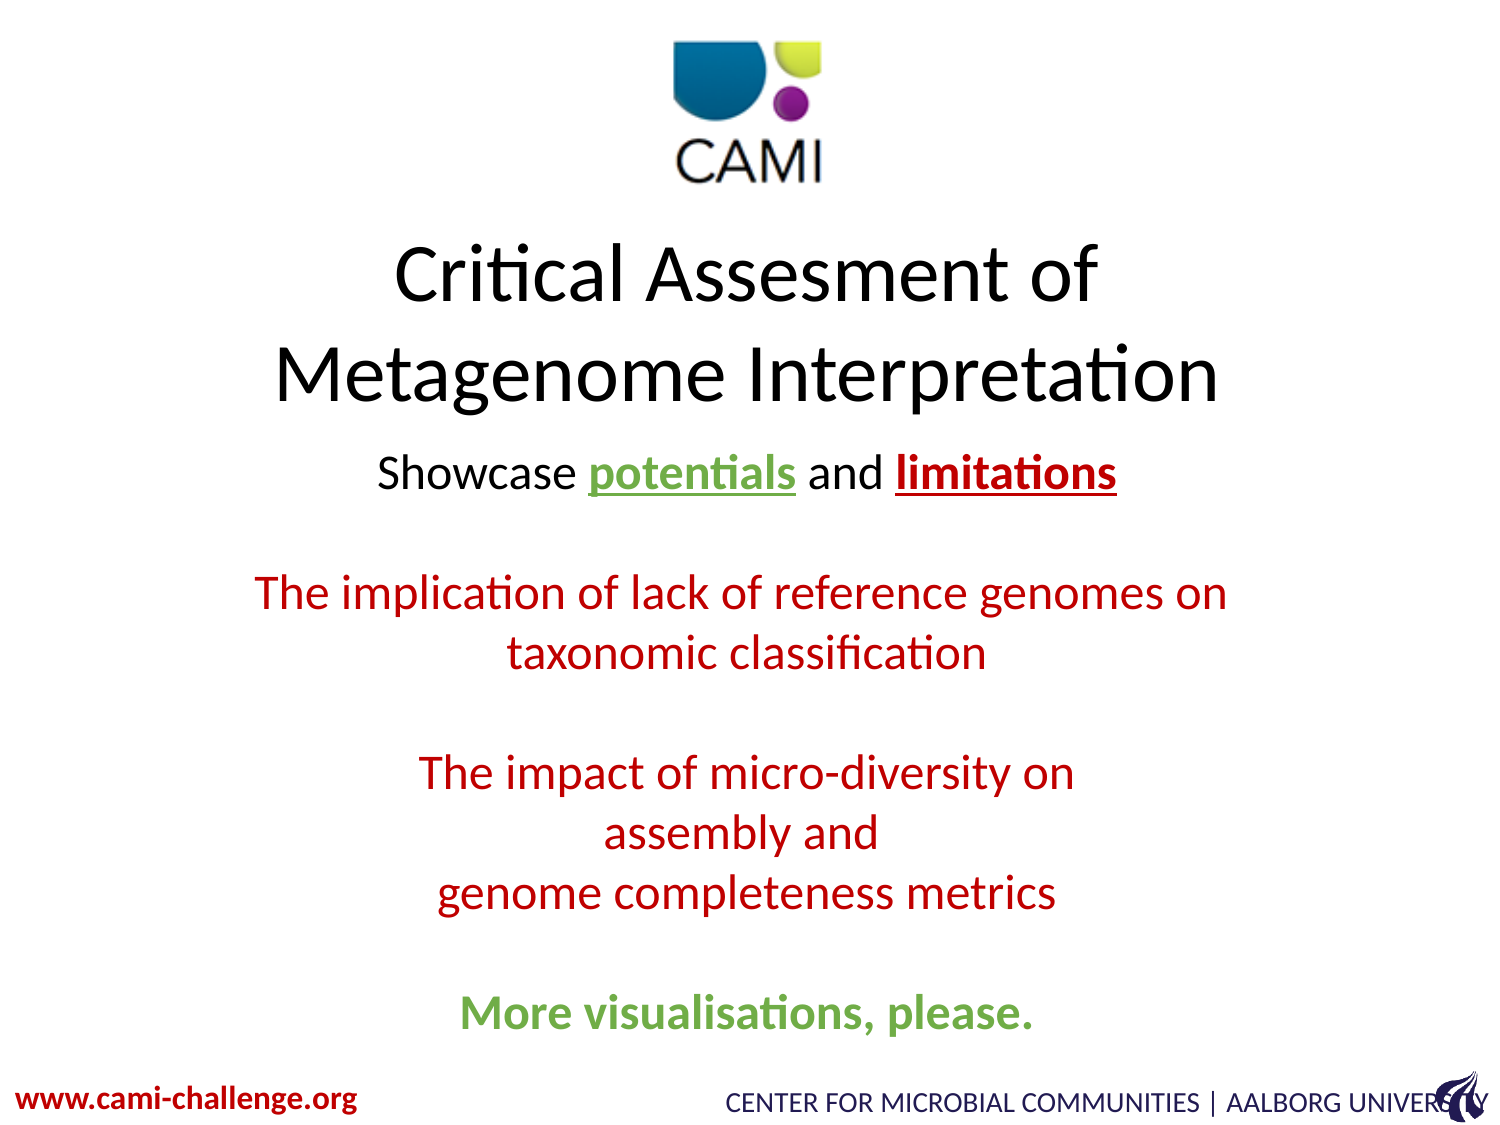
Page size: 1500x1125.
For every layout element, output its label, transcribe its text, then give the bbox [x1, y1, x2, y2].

text_box Center for Microbial Communities | Aalborg University [710, 1076, 1393, 1125]
text_box Critical Assesment of Metagenome Interpretation [243, 210, 1251, 426]
picture [647, 20, 847, 212]
picture [1393, 1058, 1500, 1125]
text_box Showcase potentials and limitations The implication of lack of reference genomes on taxonomic classification The impact of micro-diversity on assembly and genome completeness metrics More visualisations, please. [239, 432, 1255, 1047]
text_box www.cami-challenge.org [0, 1069, 585, 1124]
